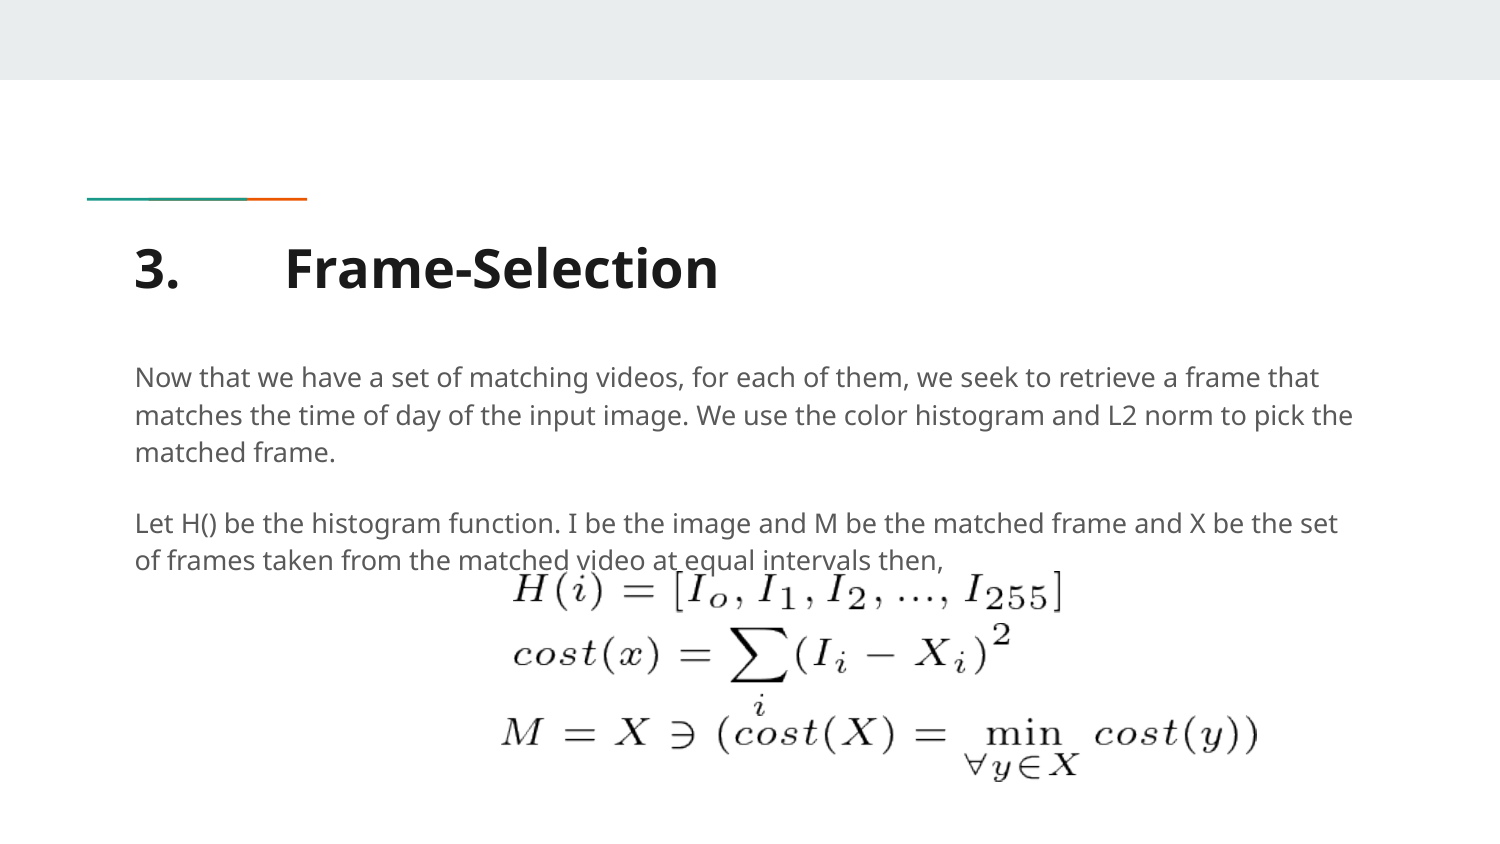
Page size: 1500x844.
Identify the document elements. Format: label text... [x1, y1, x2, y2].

picture [513, 571, 1063, 613]
title 3. Frame-Selection [119, 219, 1381, 308]
list Now that we have a set of matching videos, for each of them, we seek to retrieve a frame that matches the time of day of the input image. We use the color histogram and L2 norm to pick the matched frame. Let H() be the histogram function. I be the image and M be the matched frame and X be the set of frames taken from the matched video at equal intervals then, [119, 341, 1381, 749]
picture [501, 623, 1257, 782]
